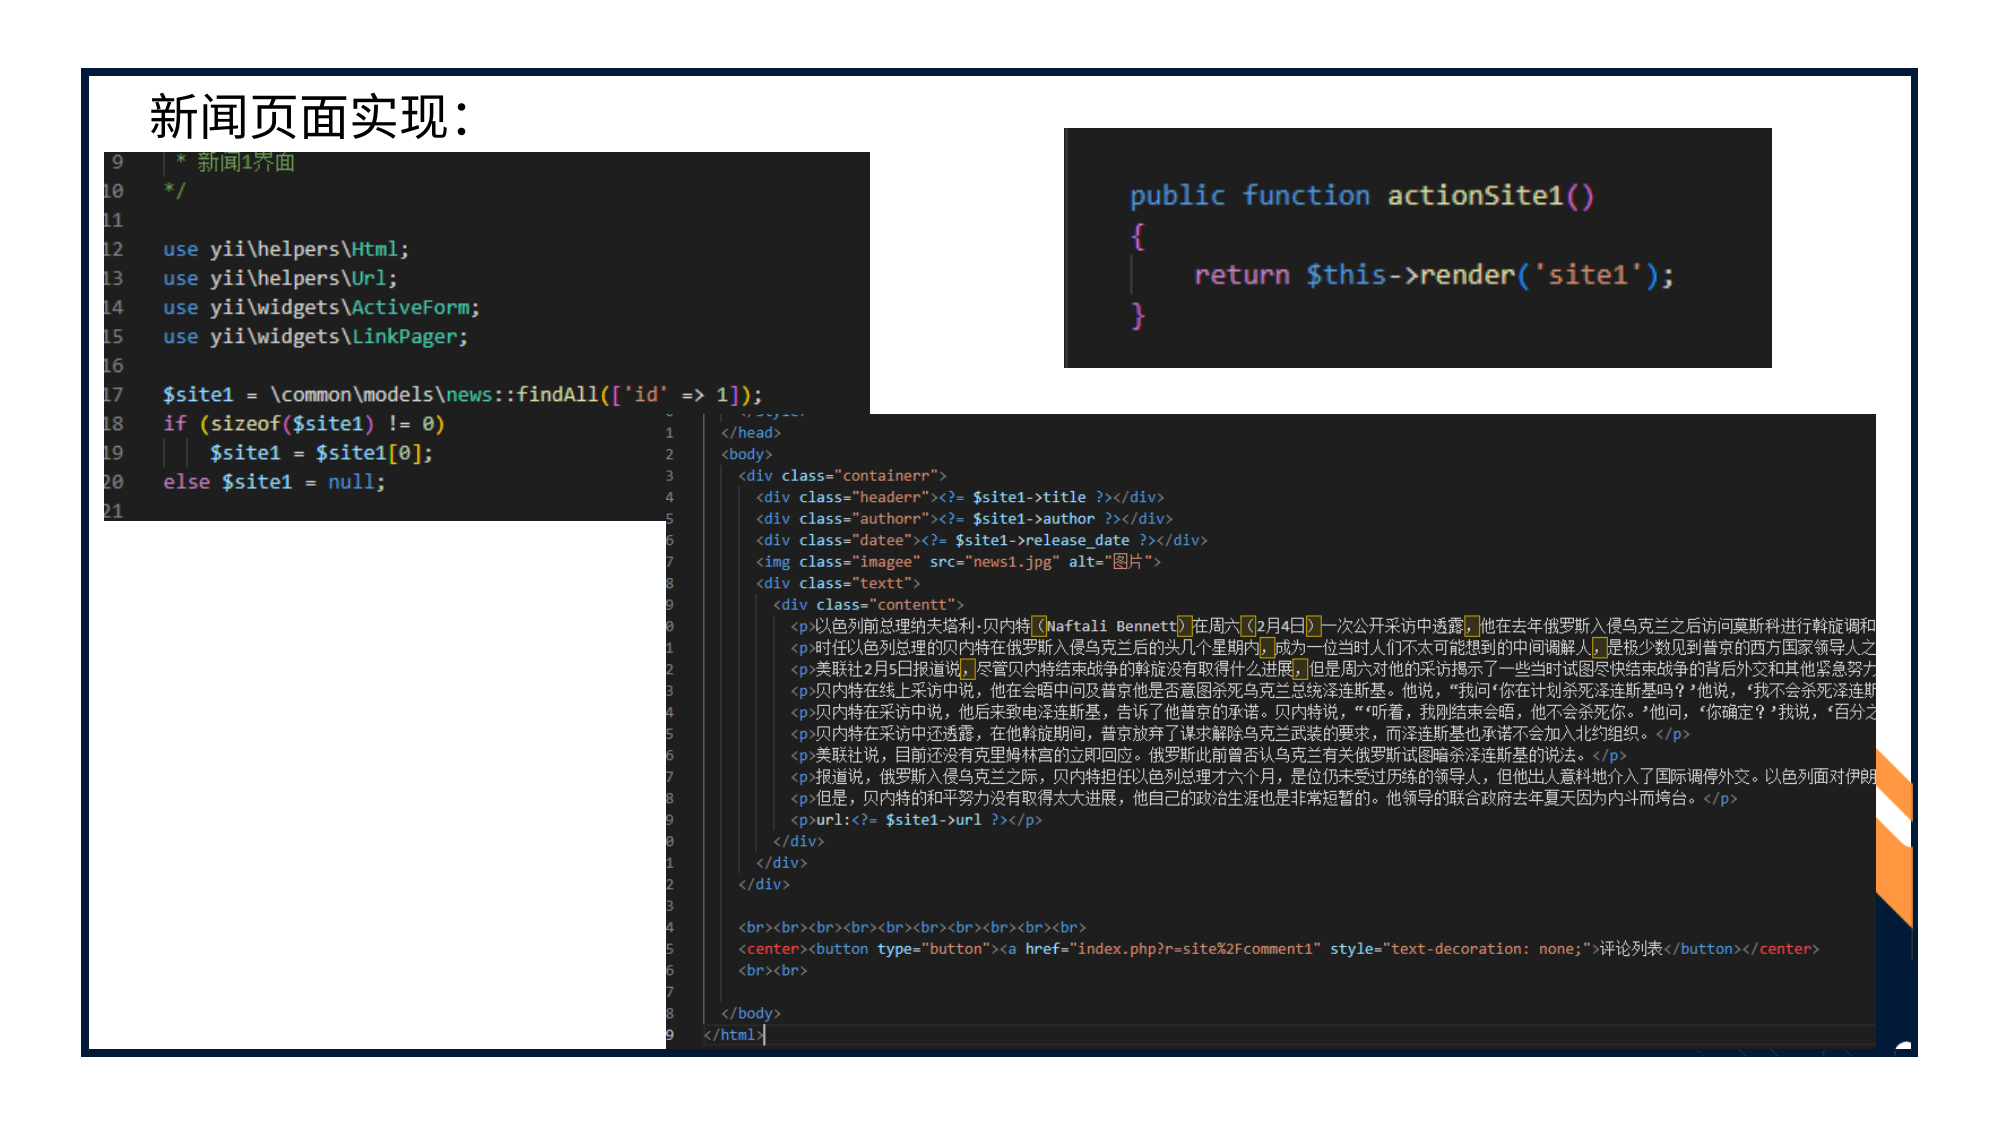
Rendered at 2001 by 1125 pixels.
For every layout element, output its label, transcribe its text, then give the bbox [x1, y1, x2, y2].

text_box 新闻页面实现： [135, 78, 732, 152]
text_box [978, 169, 1091, 414]
picture [104, 128, 1913, 1057]
